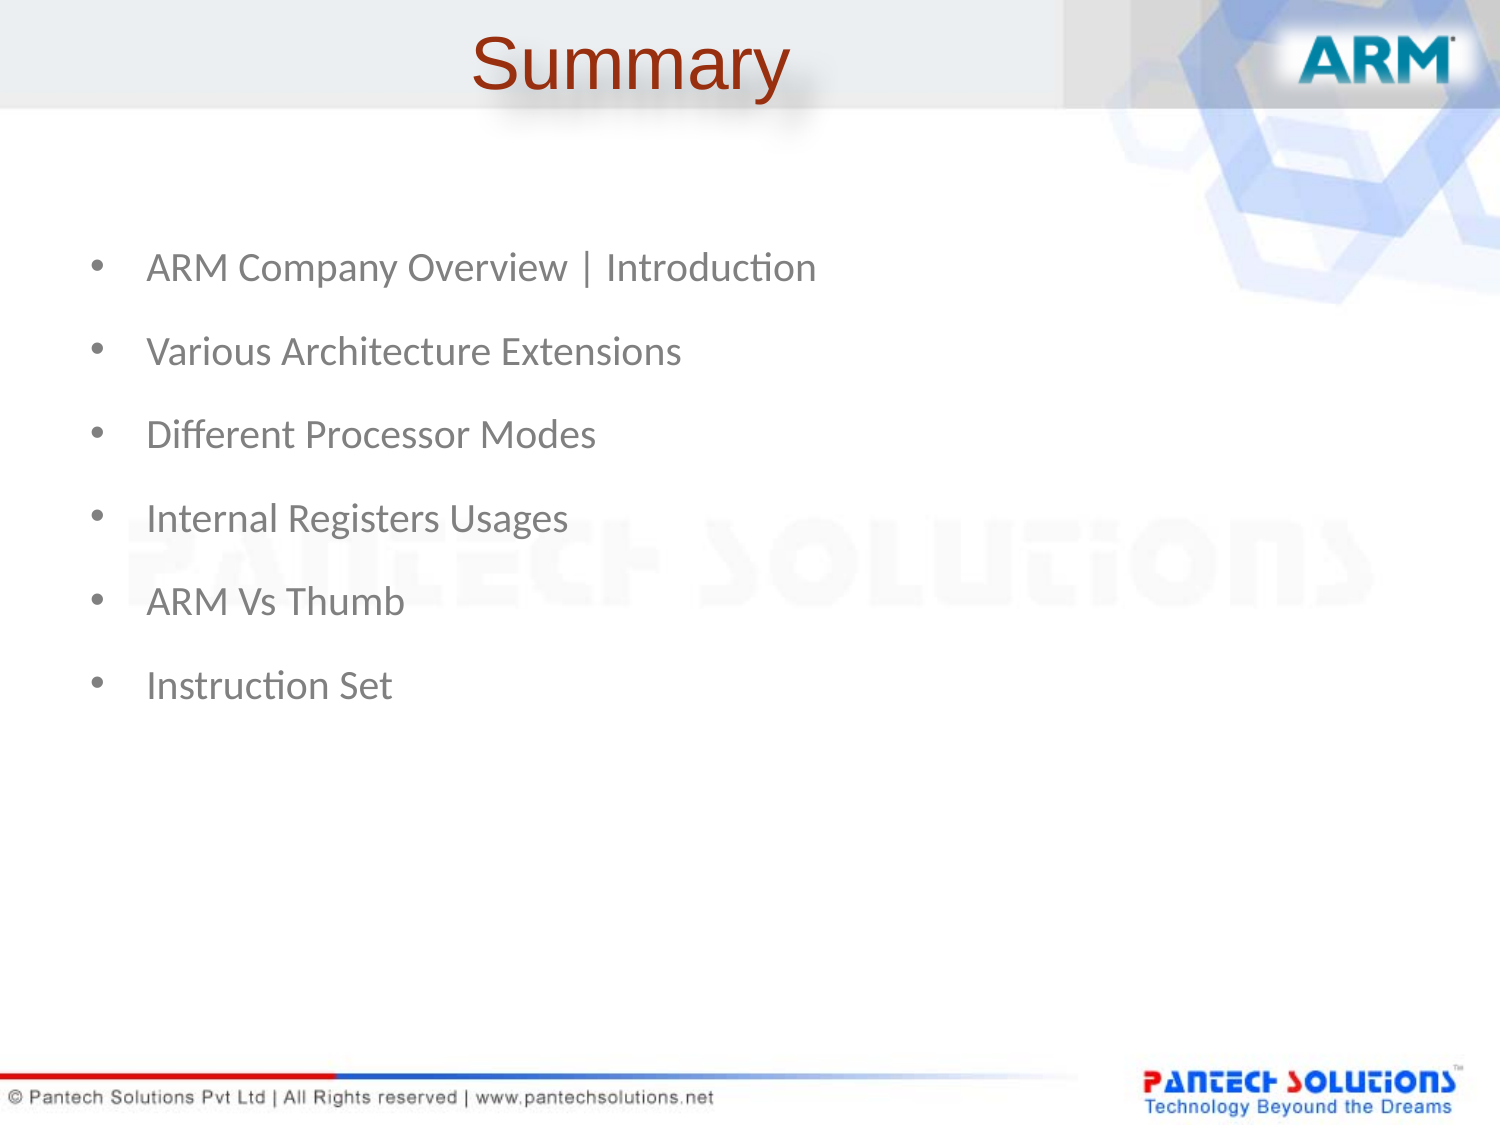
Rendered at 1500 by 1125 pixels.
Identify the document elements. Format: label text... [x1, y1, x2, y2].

title Summary [74, 6, 1188, 113]
picture [0, 0, 1500, 1125]
list ARM Company Overview | Introduction Various Architecture Extensions Different Processor Modes Internal Registers Usages ARM Vs Thumb Instruction Set [75, 207, 1425, 1038]
